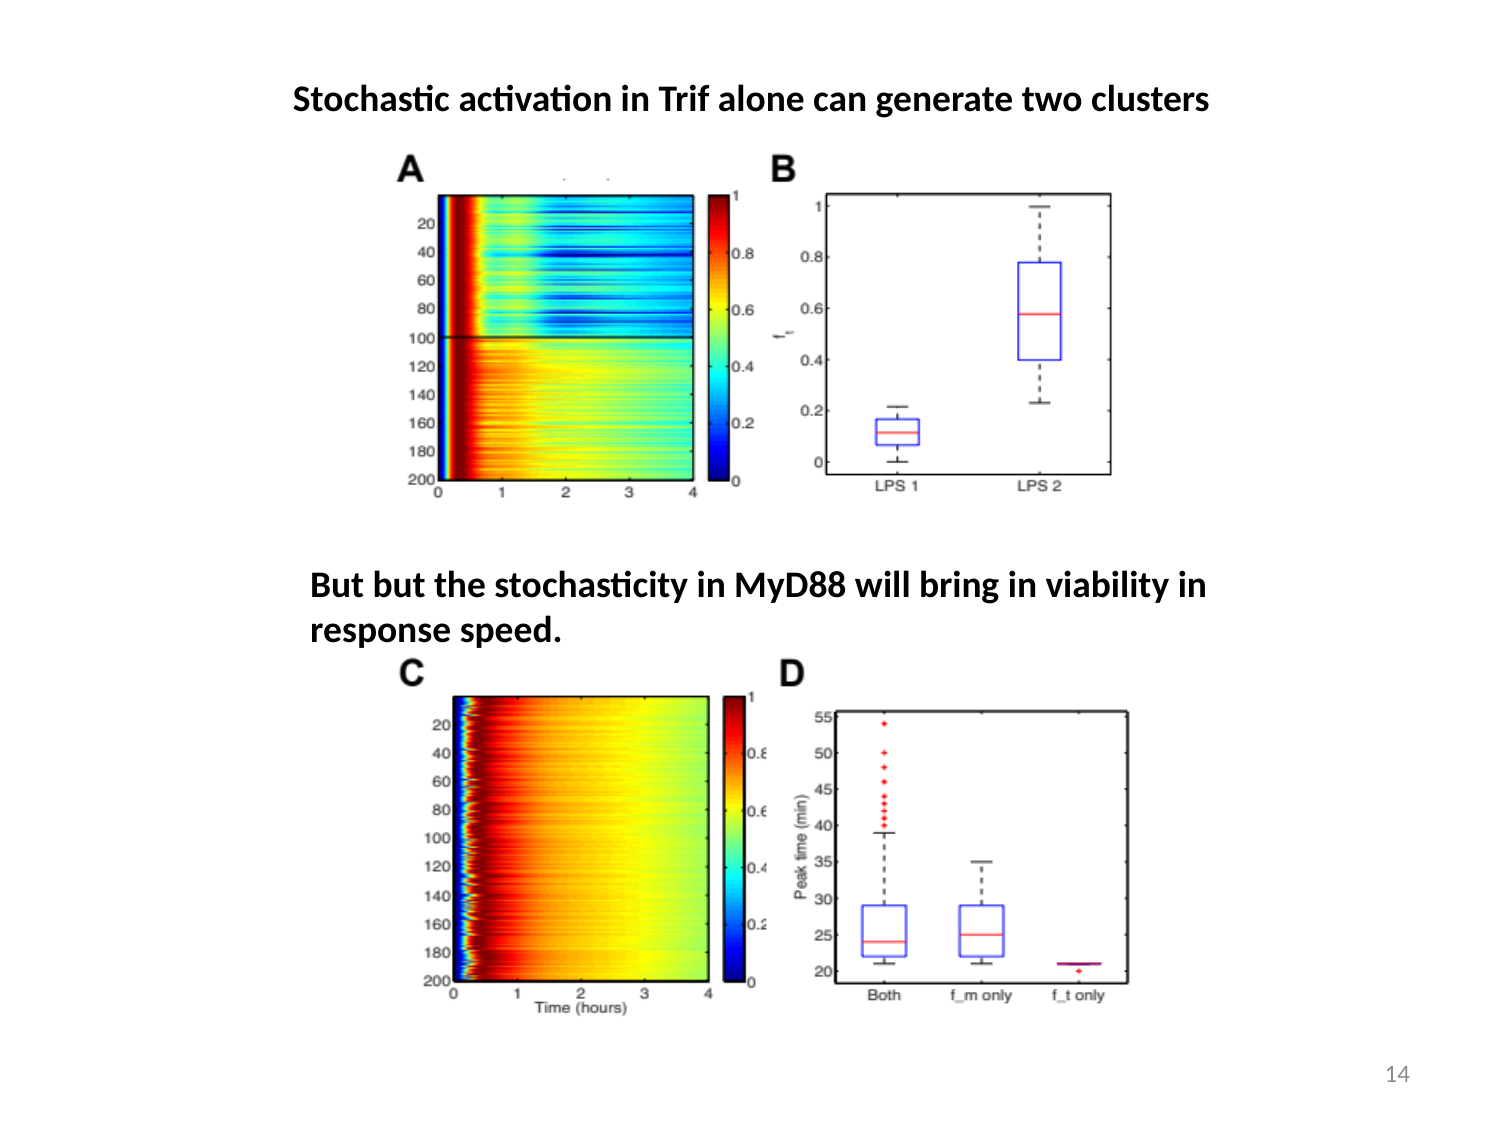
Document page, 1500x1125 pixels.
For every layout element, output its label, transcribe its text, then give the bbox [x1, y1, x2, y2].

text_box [277, 66, 1276, 517]
slide_number 14 [1074, 1042, 1425, 1103]
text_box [295, 551, 1240, 1022]
